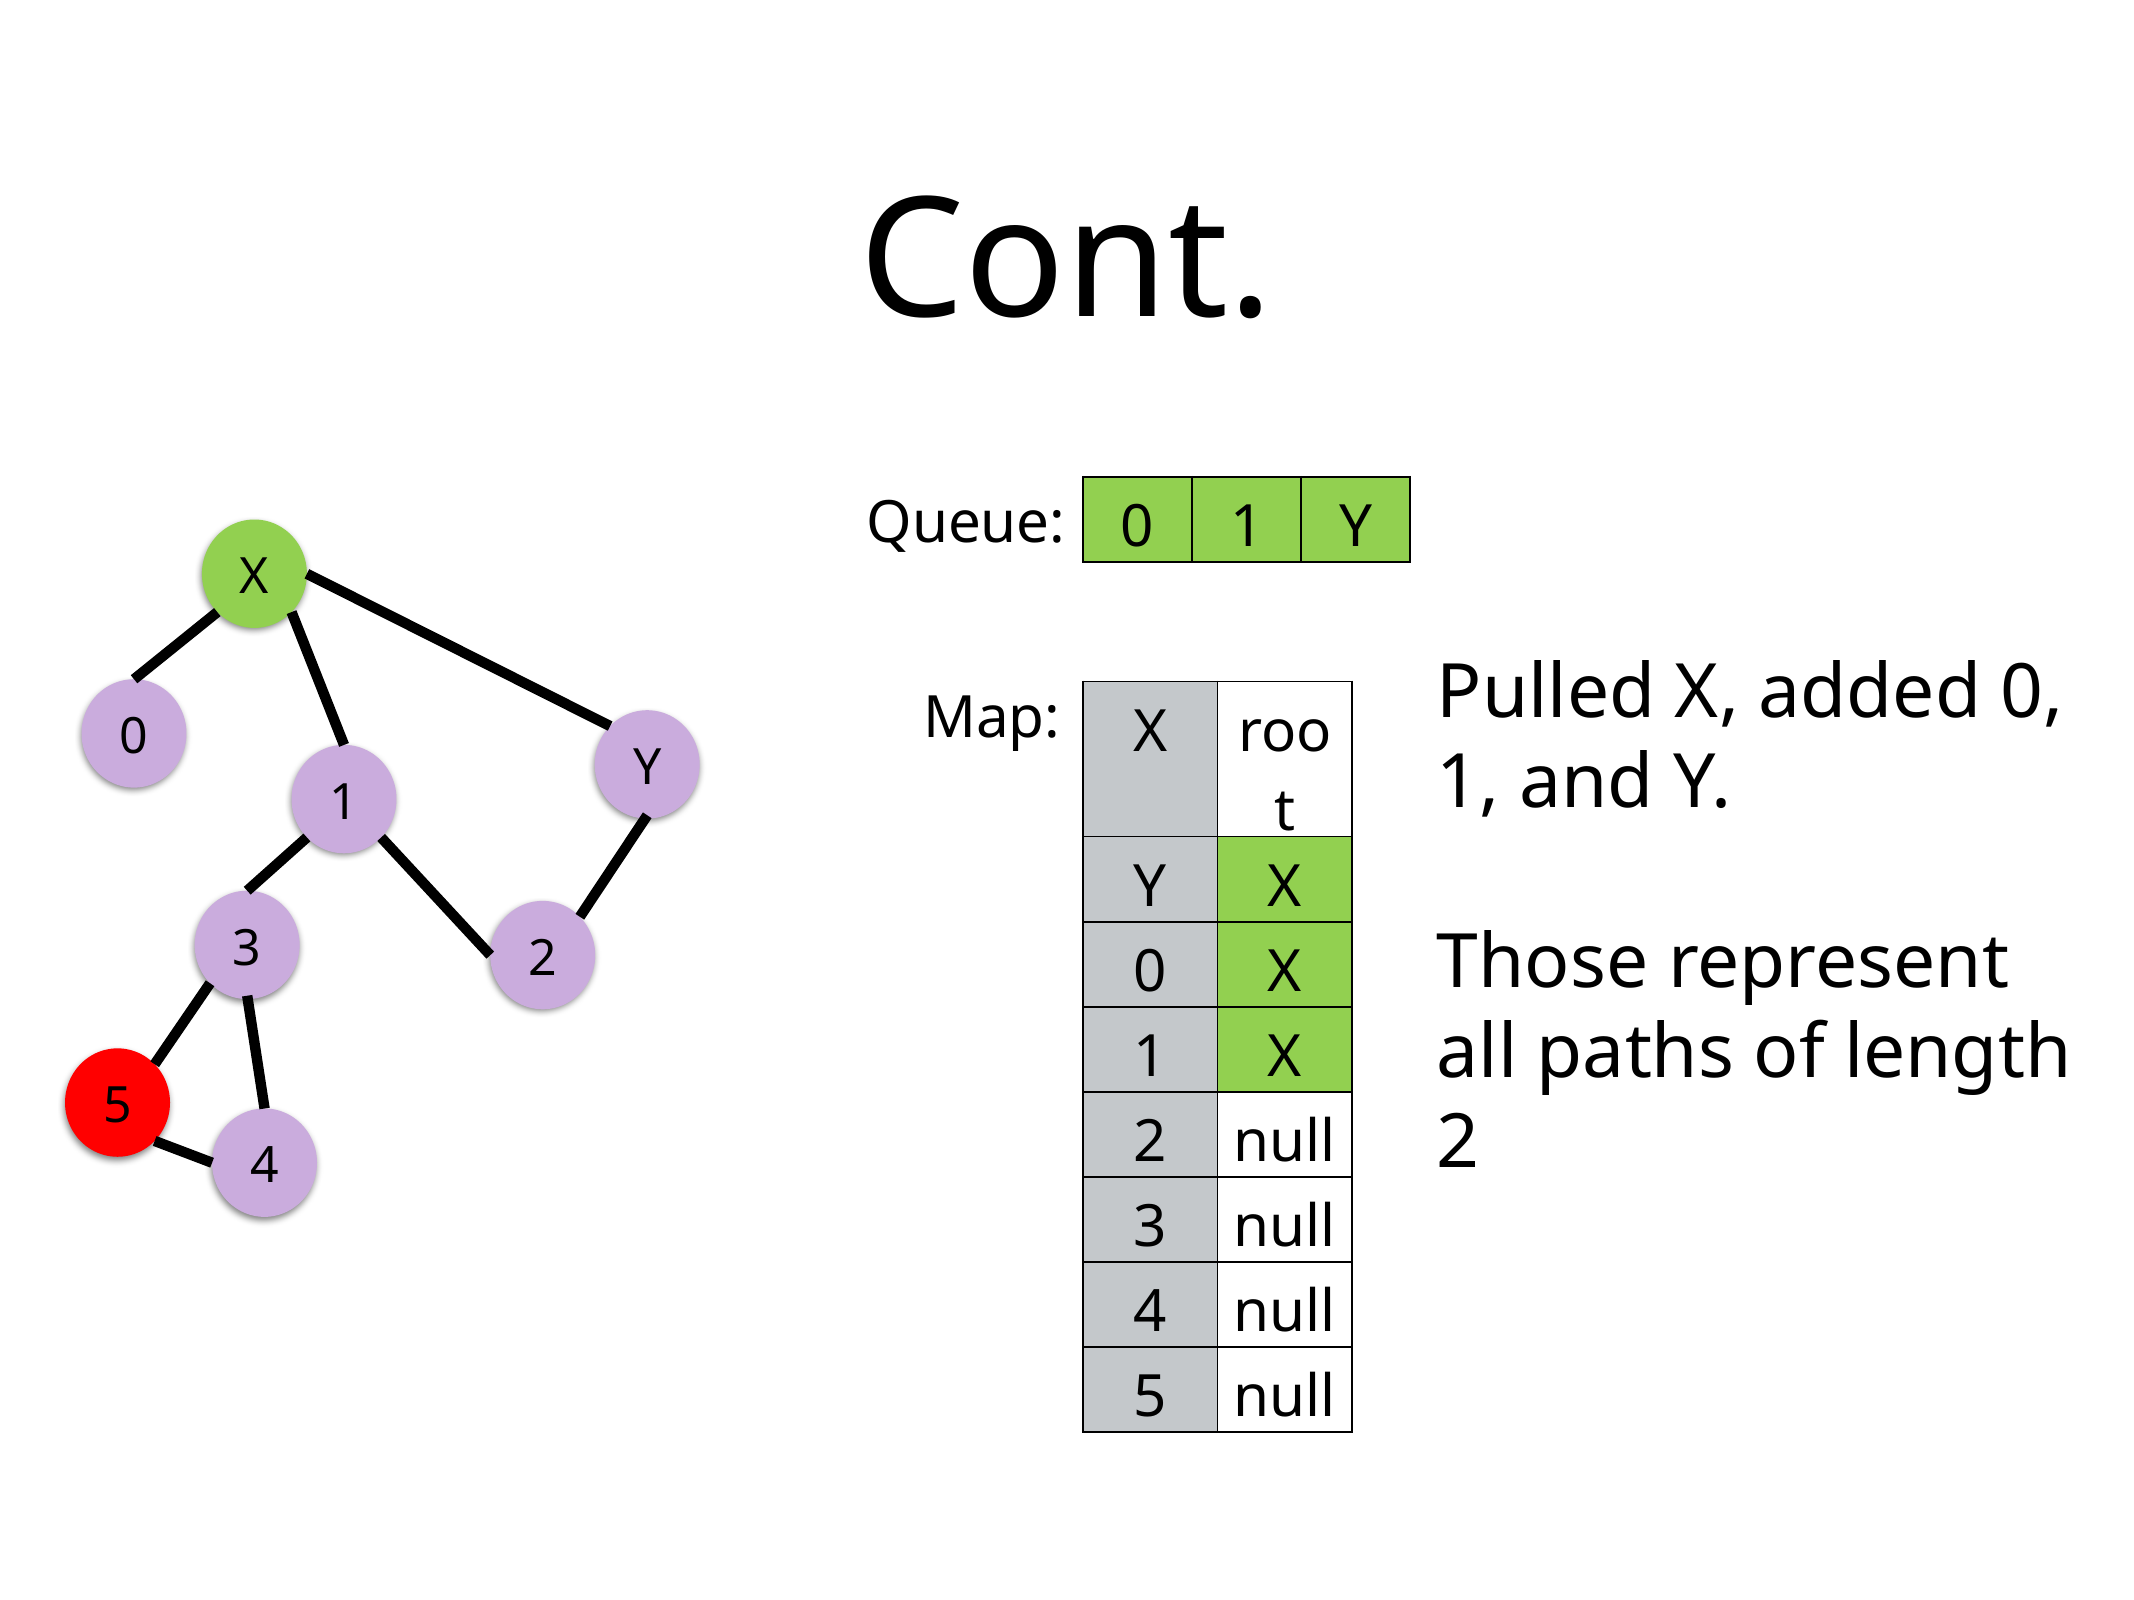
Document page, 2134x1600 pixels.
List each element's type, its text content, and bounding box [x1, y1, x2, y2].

table_cell Y [1084, 837, 1217, 921]
text_box X [201, 519, 307, 628]
title Cont. [155, 72, 1978, 428]
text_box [380, 837, 491, 956]
table_header 1 [1193, 478, 1300, 561]
table_cell null [1218, 1263, 1351, 1346]
table_cell 0 [1084, 923, 1217, 1006]
table_header Y [1302, 478, 1409, 561]
table_cell null [1218, 1178, 1351, 1261]
text_box 2 [490, 900, 596, 1010]
table_cell X [1218, 1008, 1351, 1091]
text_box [154, 1140, 213, 1163]
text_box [246, 837, 308, 891]
text_box 1 [291, 745, 397, 854]
text_box Pulled X, added 0, 1, and Y. Those represent all paths of length 2 [1428, 634, 2091, 1191]
table_cell null [1218, 1093, 1351, 1176]
text_box 3 [194, 890, 300, 999]
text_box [306, 573, 611, 727]
table_header X [1084, 682, 1217, 836]
table_cell 4 [1084, 1263, 1217, 1346]
text_box 5 [65, 1048, 171, 1157]
text_box 0 [81, 679, 187, 788]
text_box Y [594, 710, 700, 818]
table_cell X [1218, 923, 1351, 1006]
text_box Map: [914, 670, 1069, 758]
text_box 4 [212, 1109, 318, 1217]
table_cell 2 [1084, 1093, 1217, 1176]
table_cell X [1218, 837, 1351, 921]
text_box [133, 611, 218, 680]
text_box Queue: [858, 476, 1074, 563]
table_header root [1218, 682, 1351, 836]
table_cell 1 [1084, 1008, 1217, 1091]
table_cell null [1218, 1348, 1351, 1431]
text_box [291, 612, 345, 745]
table_cell 3 [1084, 1178, 1217, 1261]
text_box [246, 999, 265, 1109]
table_header 0 [1084, 478, 1191, 561]
table_cell 5 [1084, 1348, 1217, 1431]
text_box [154, 983, 211, 1065]
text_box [579, 818, 648, 917]
